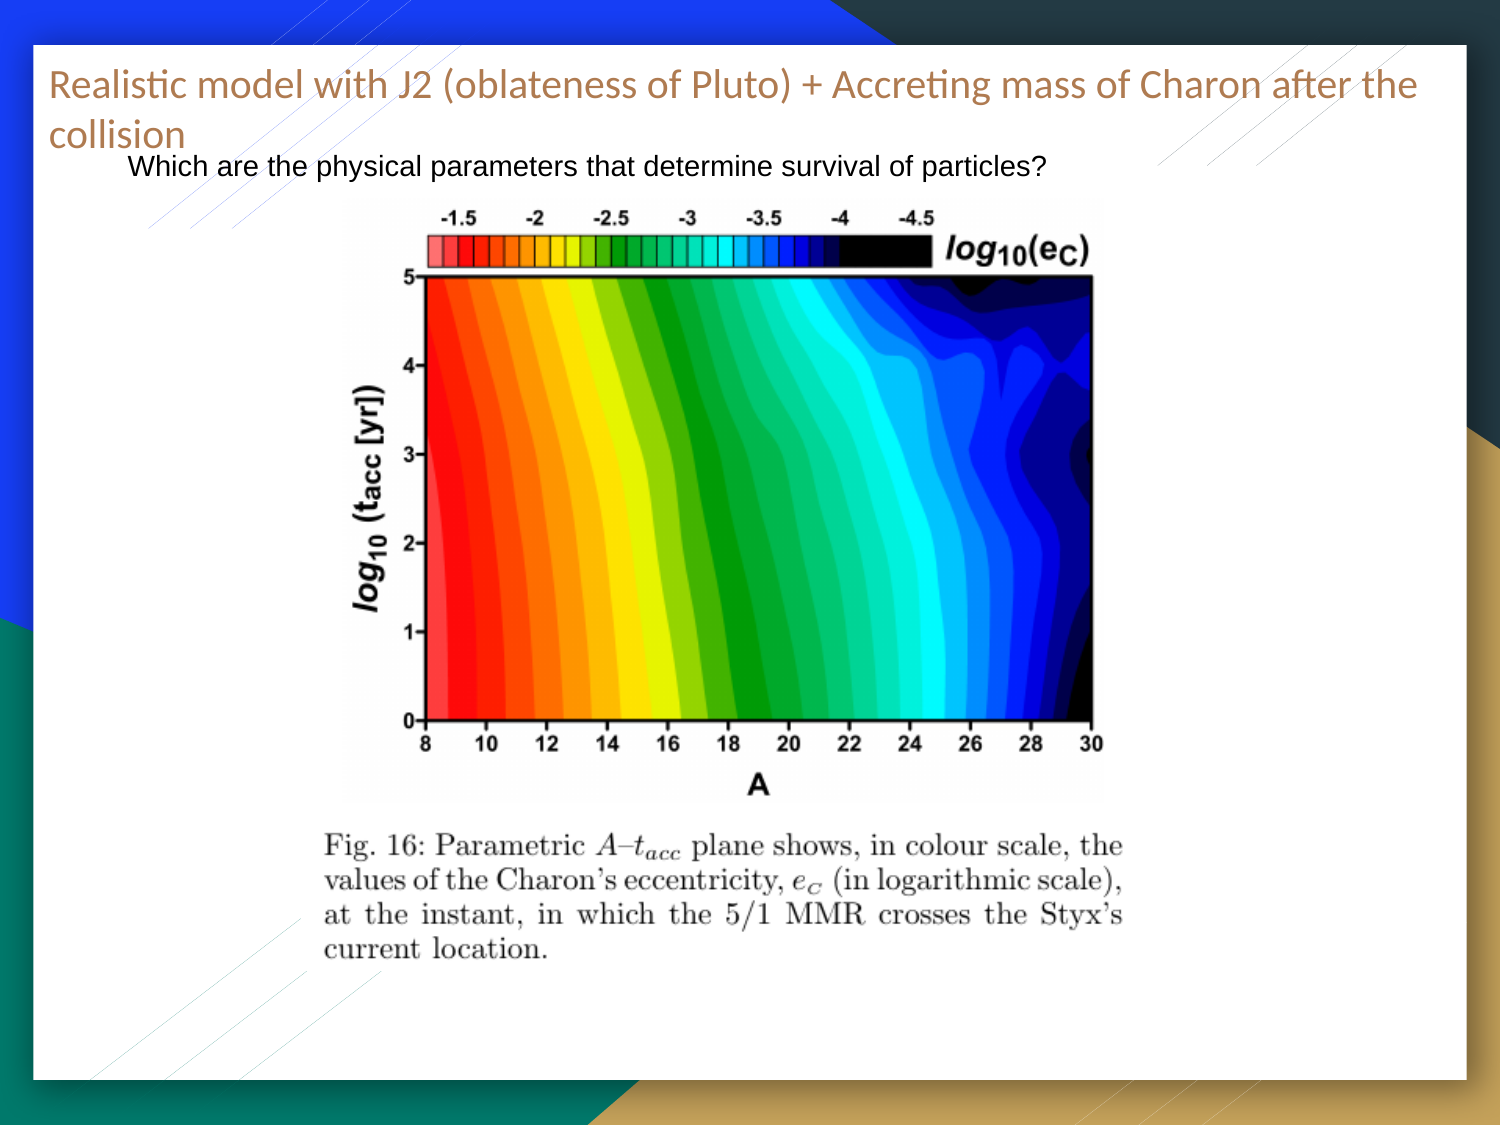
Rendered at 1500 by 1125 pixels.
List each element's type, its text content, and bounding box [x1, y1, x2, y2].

picture [301, 197, 1140, 971]
text_box Which are the physical parameters that determine survival of particles? [112, 132, 1208, 198]
subtitle Realistic model with J2 (oblateness of Pluto) + Accreting mass of Charon after the collision [33, 42, 1468, 157]
